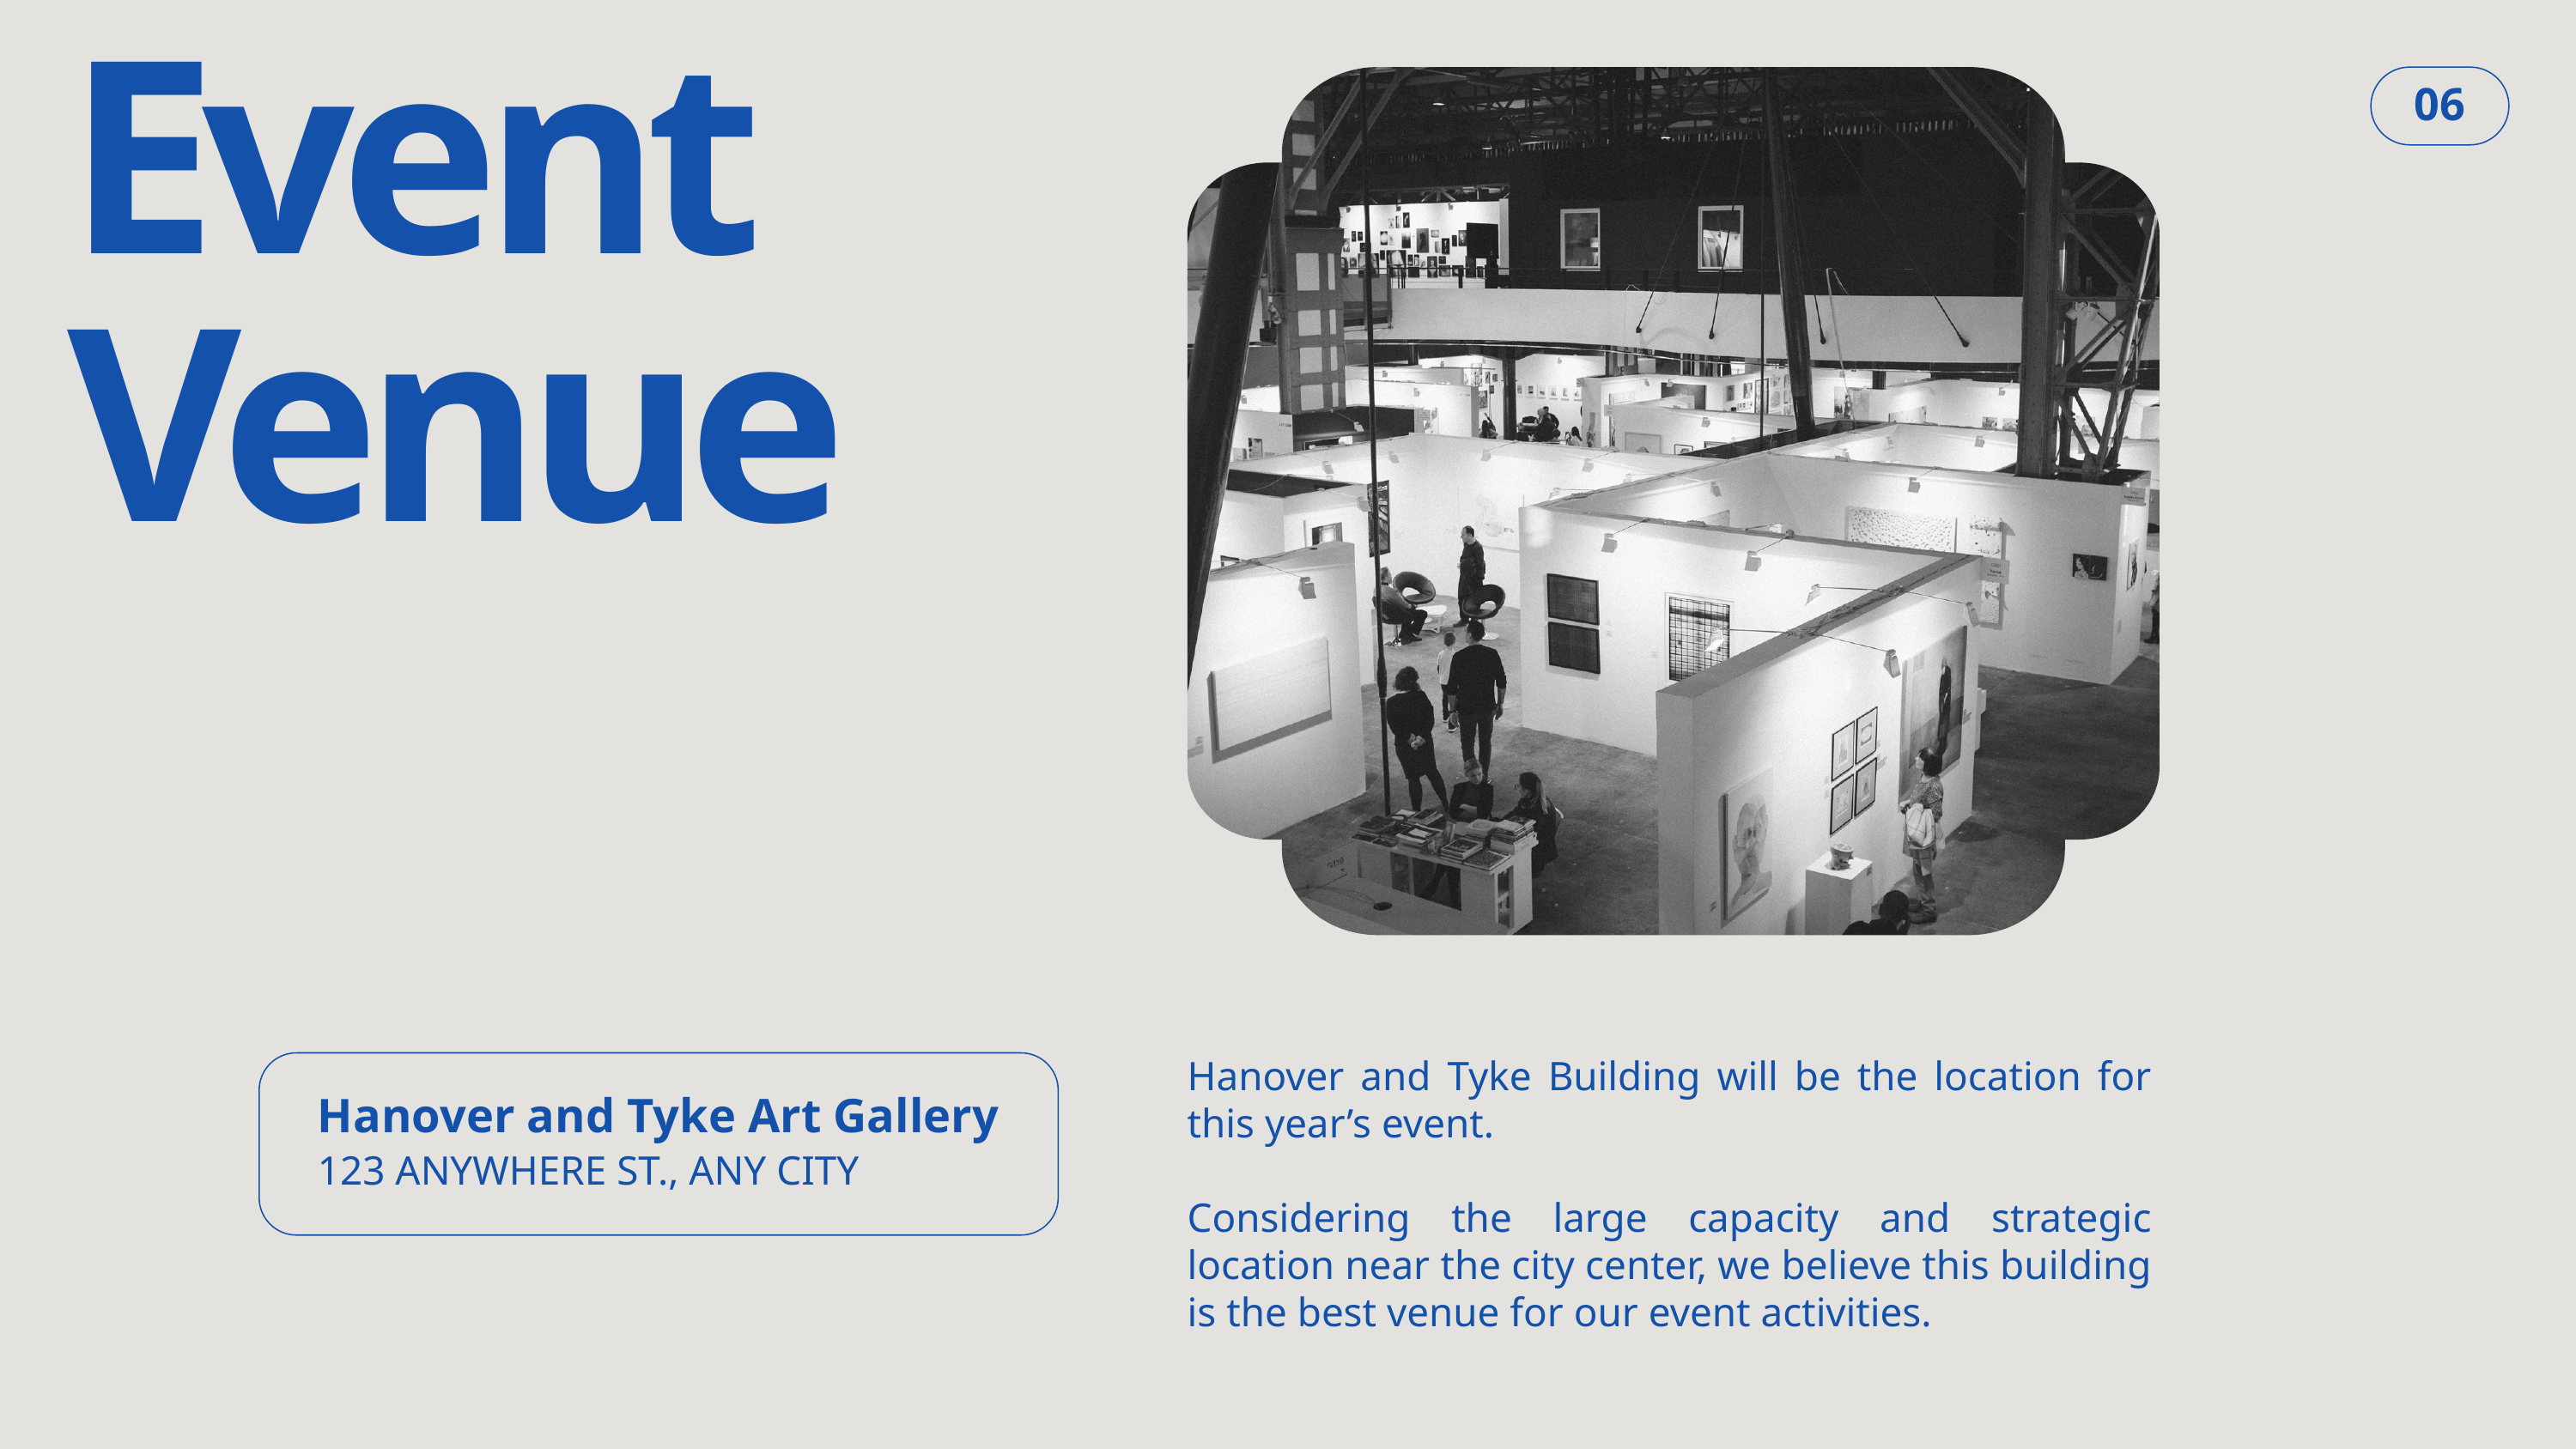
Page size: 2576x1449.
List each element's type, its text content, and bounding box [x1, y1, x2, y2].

text_box Event Venue [67, 39, 1327, 576]
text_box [1187, 66, 2160, 936]
text_box 06 [2484, 88, 2509, 130]
text_box Hanover and Tyke Building will be the location for this year’s event. Considering the large capacity and strategic location near the city center, we believe this building is the best venue for our event activities. [1187, 1051, 2153, 1335]
text_box 06 [2371, 88, 2396, 130]
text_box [2400, 36, 2480, 175]
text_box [258, 1052, 1059, 1235]
